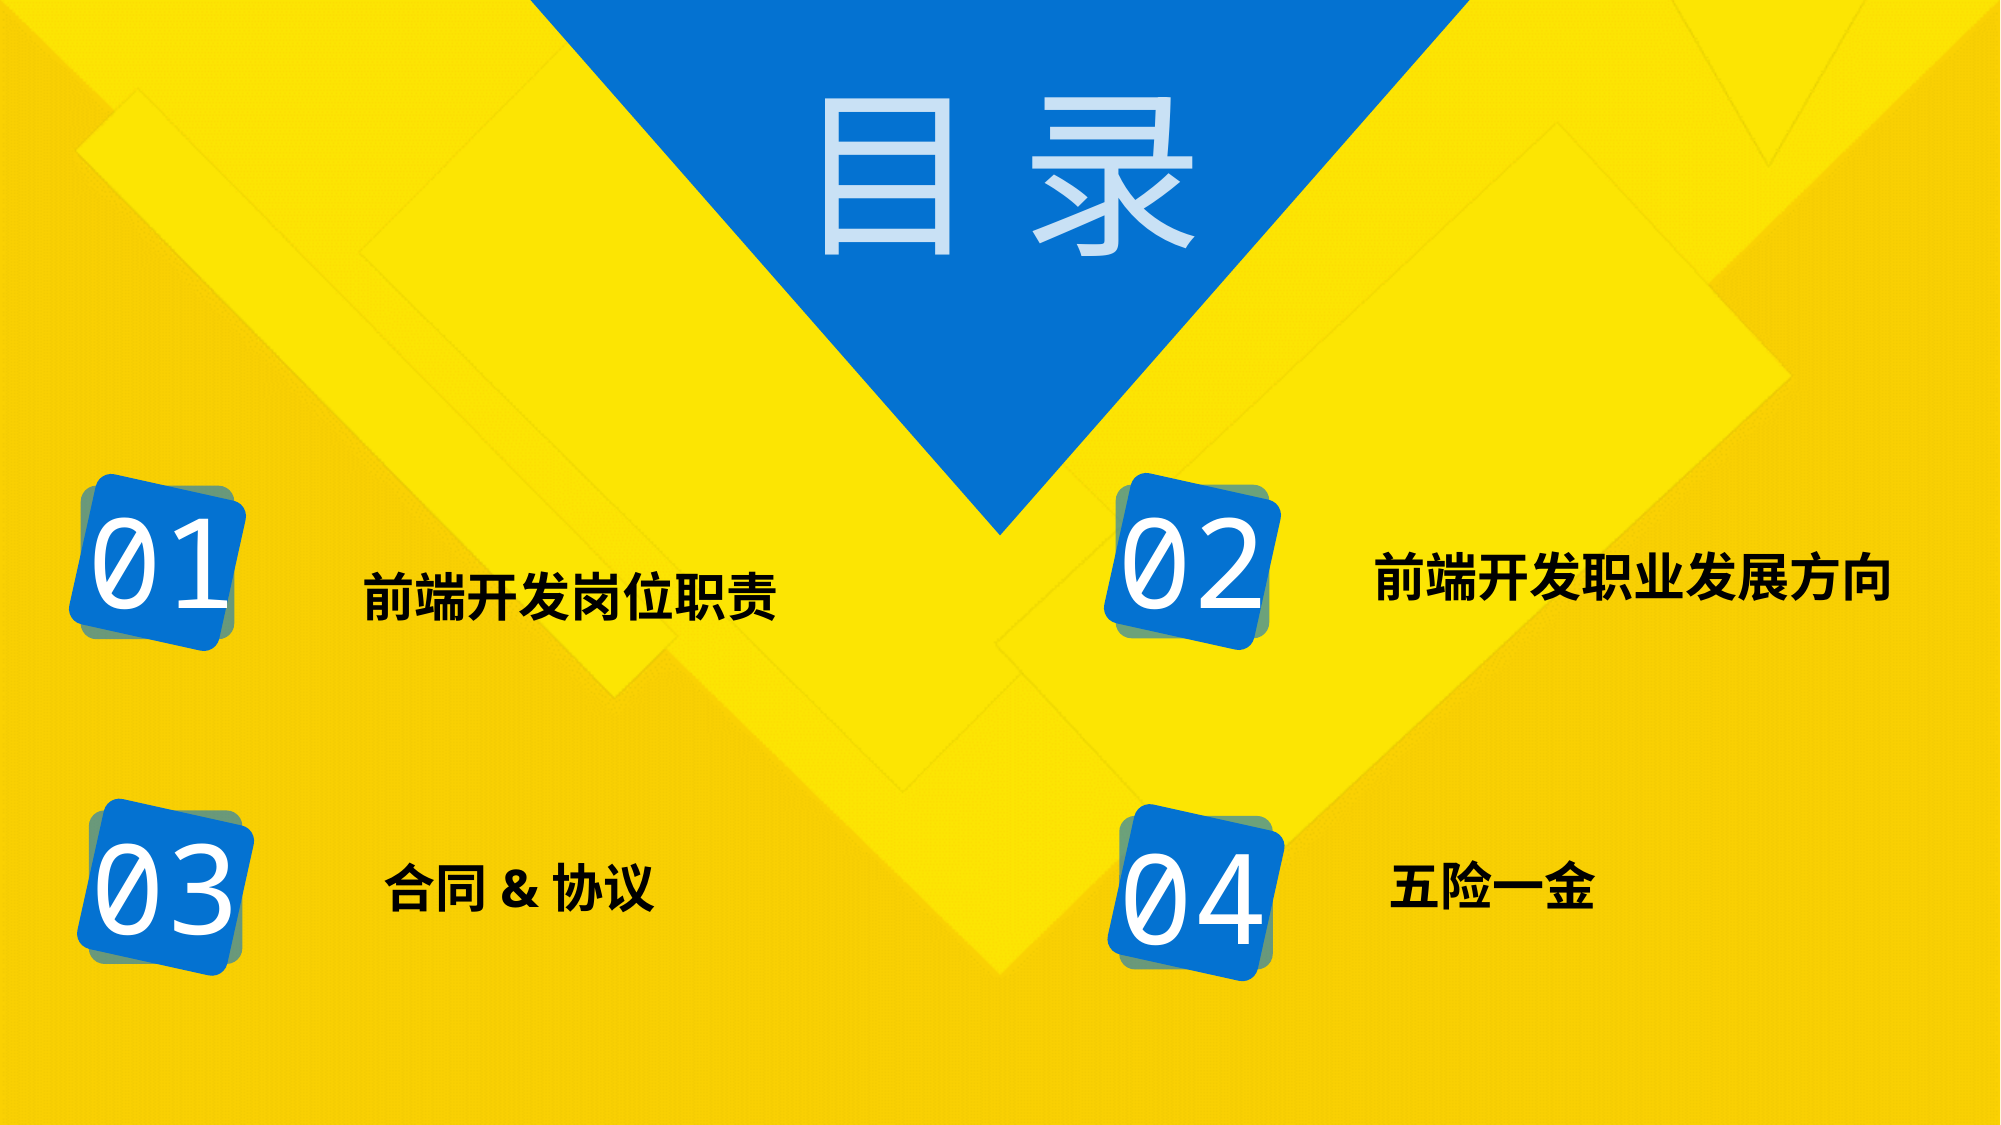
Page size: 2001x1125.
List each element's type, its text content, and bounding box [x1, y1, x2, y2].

text_box 前端开发职业发展方向 [1359, 537, 2000, 615]
text_box [529, 0, 1471, 537]
picture [0, 0, 2001, 1125]
text_box 目 录 [781, 51, 1219, 286]
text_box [77, 476, 248, 644]
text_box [1109, 812, 1278, 979]
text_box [1107, 476, 1278, 644]
text_box 五险一金 [1373, 846, 1612, 924]
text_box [80, 802, 250, 969]
text_box 前端开发岗位职责 [347, 556, 794, 635]
text_box 合同&协议 [369, 848, 671, 926]
